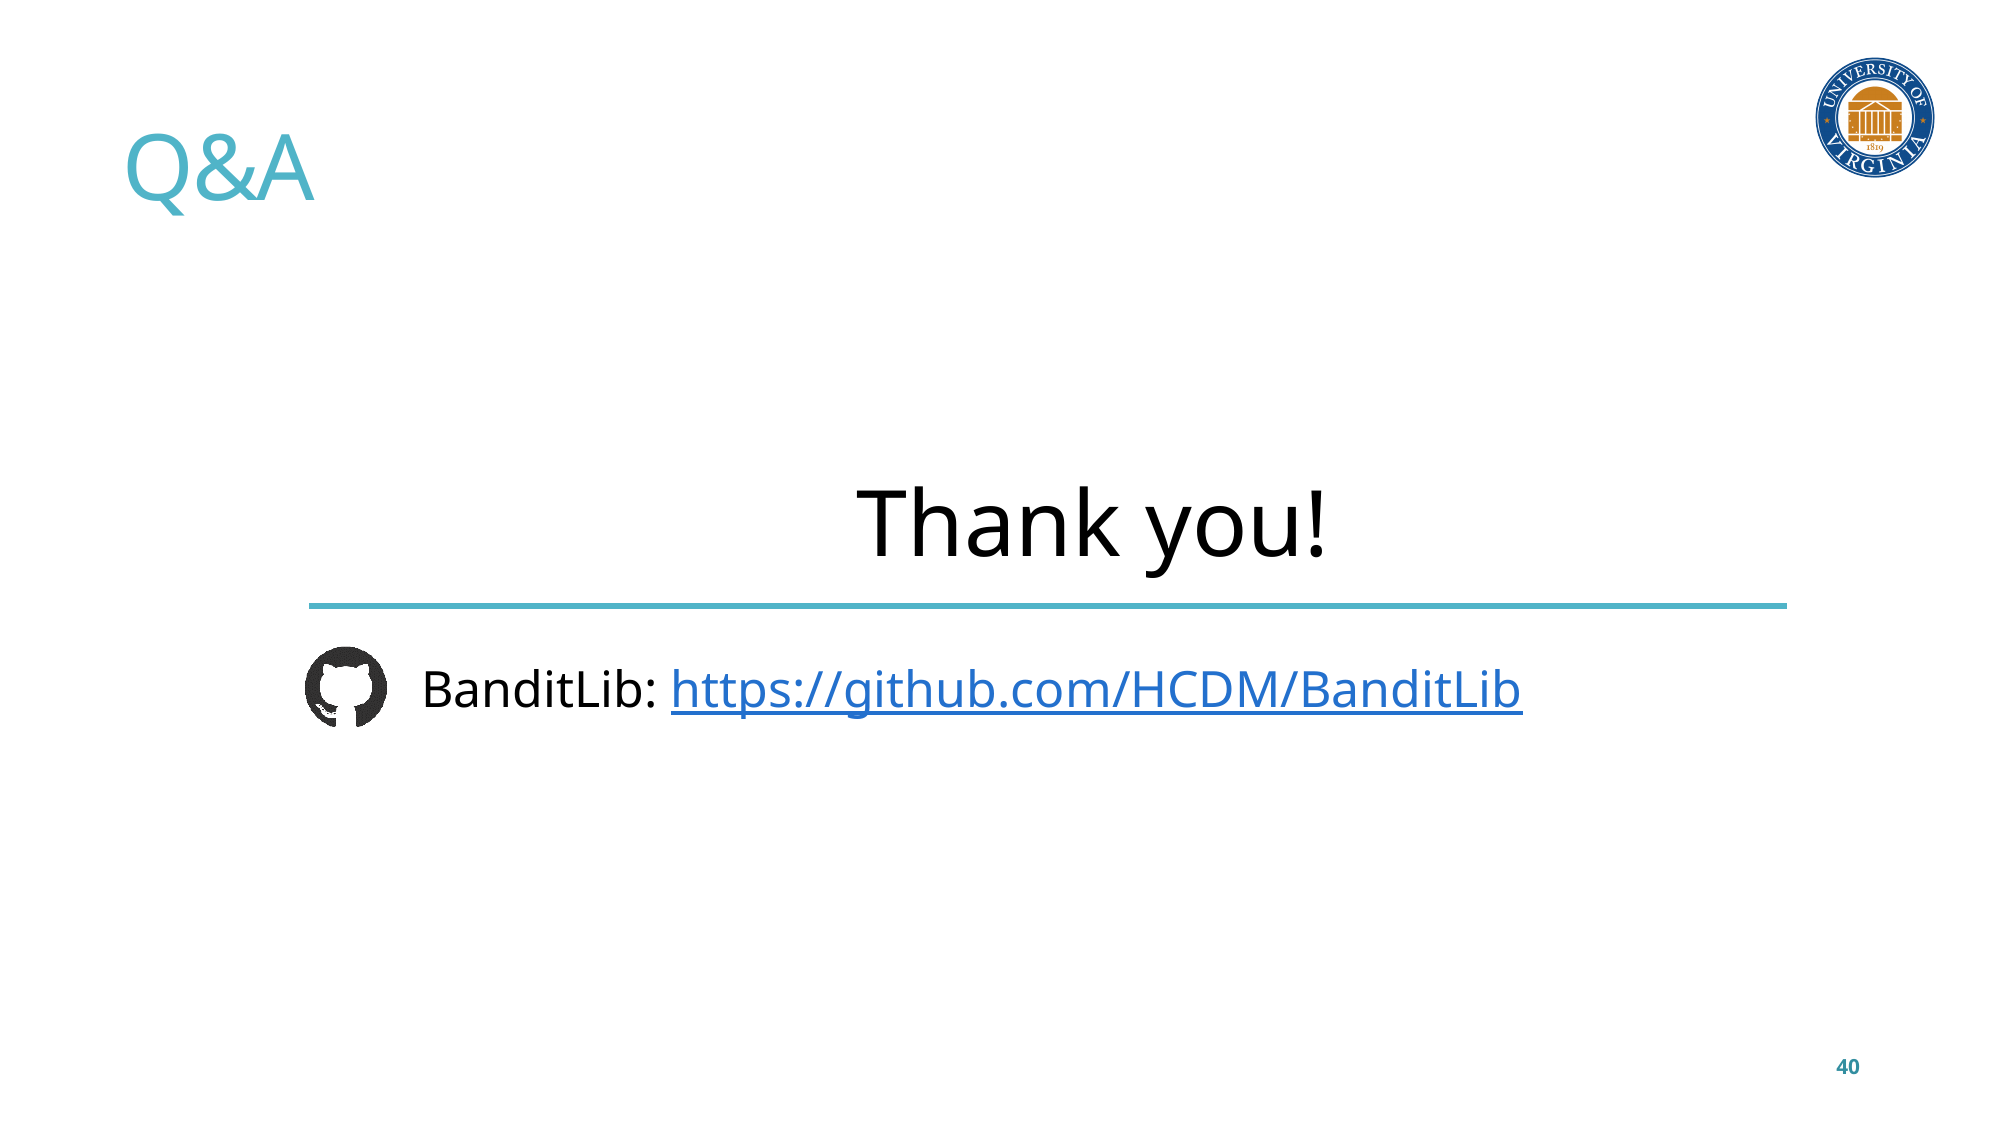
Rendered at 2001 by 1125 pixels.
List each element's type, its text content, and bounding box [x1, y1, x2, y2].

picture [263, 643, 428, 730]
slide_number 40 [1437, 1051, 1875, 1090]
text_box Thank you! [842, 457, 1438, 582]
title Q&A [107, 81, 1875, 263]
picture [1812, 54, 1938, 181]
text_box BanditLib: https://github.com/HCDM/BanditLib [406, 649, 1907, 778]
